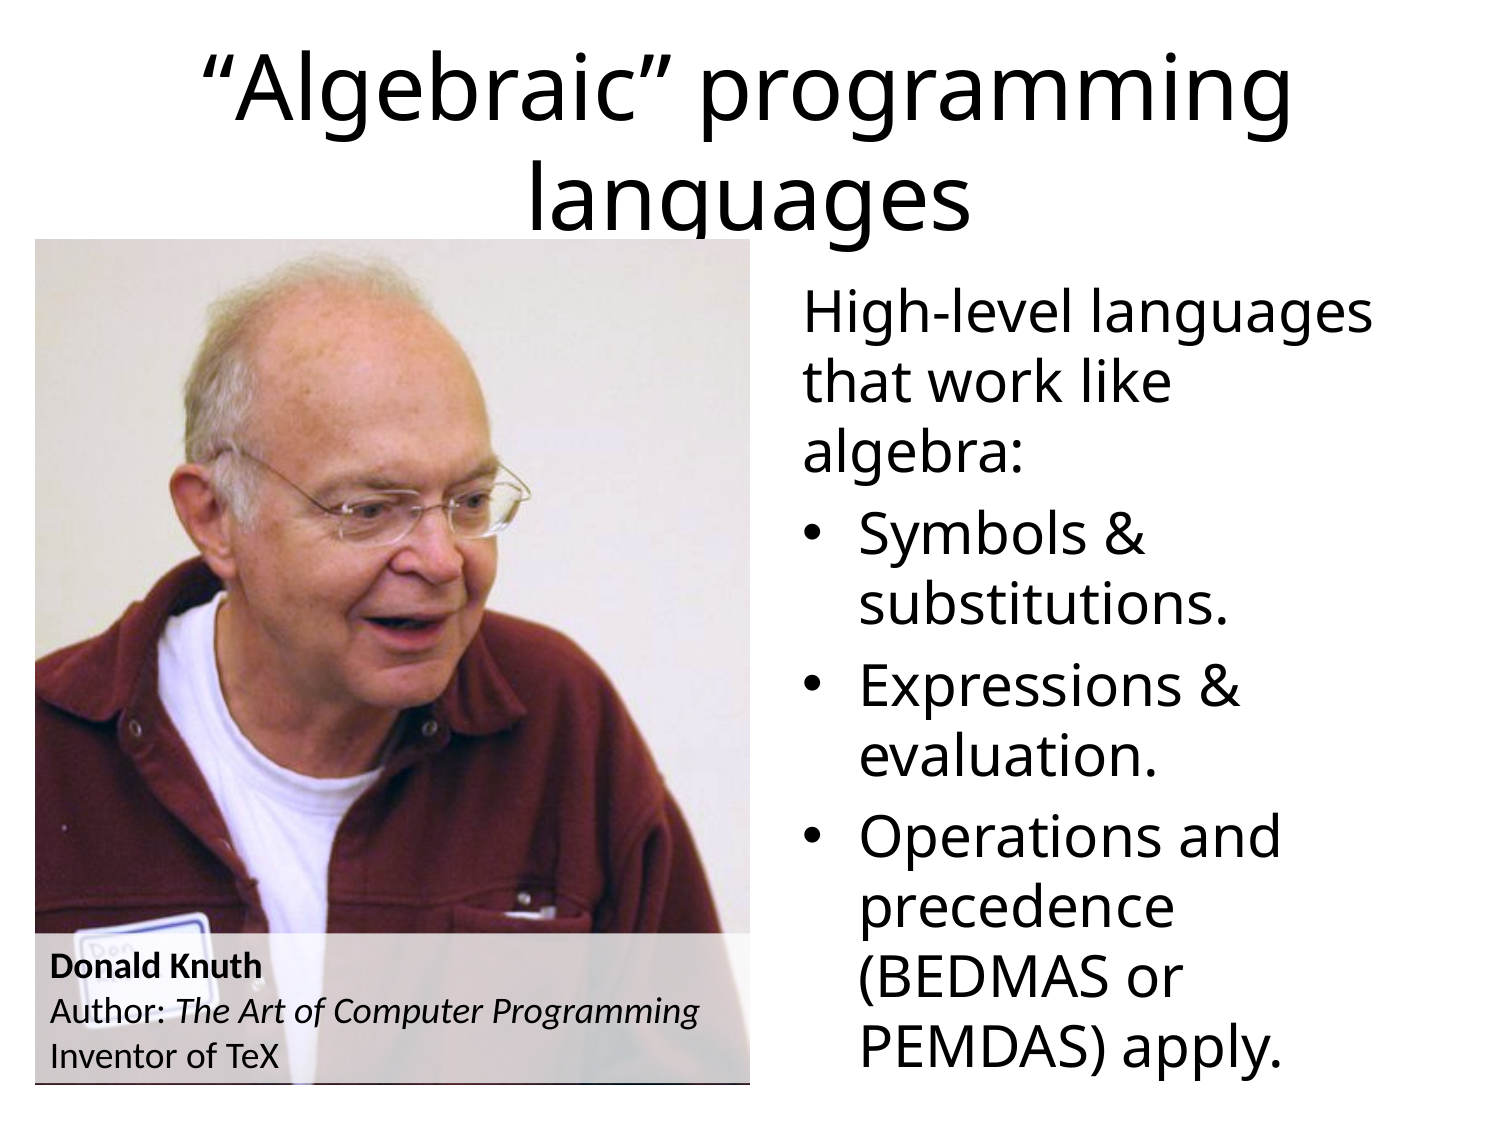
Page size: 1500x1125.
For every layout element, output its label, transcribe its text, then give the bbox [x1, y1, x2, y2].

picture [34, 238, 751, 1085]
list High-level languages that work like algebra: Symbols & substitutions. Expressions & evaluation. Operations and precedence (BEDMAS or PEMDAS) apply. [787, 267, 1425, 1005]
title “Algebraic” programming languages [75, 45, 1425, 233]
